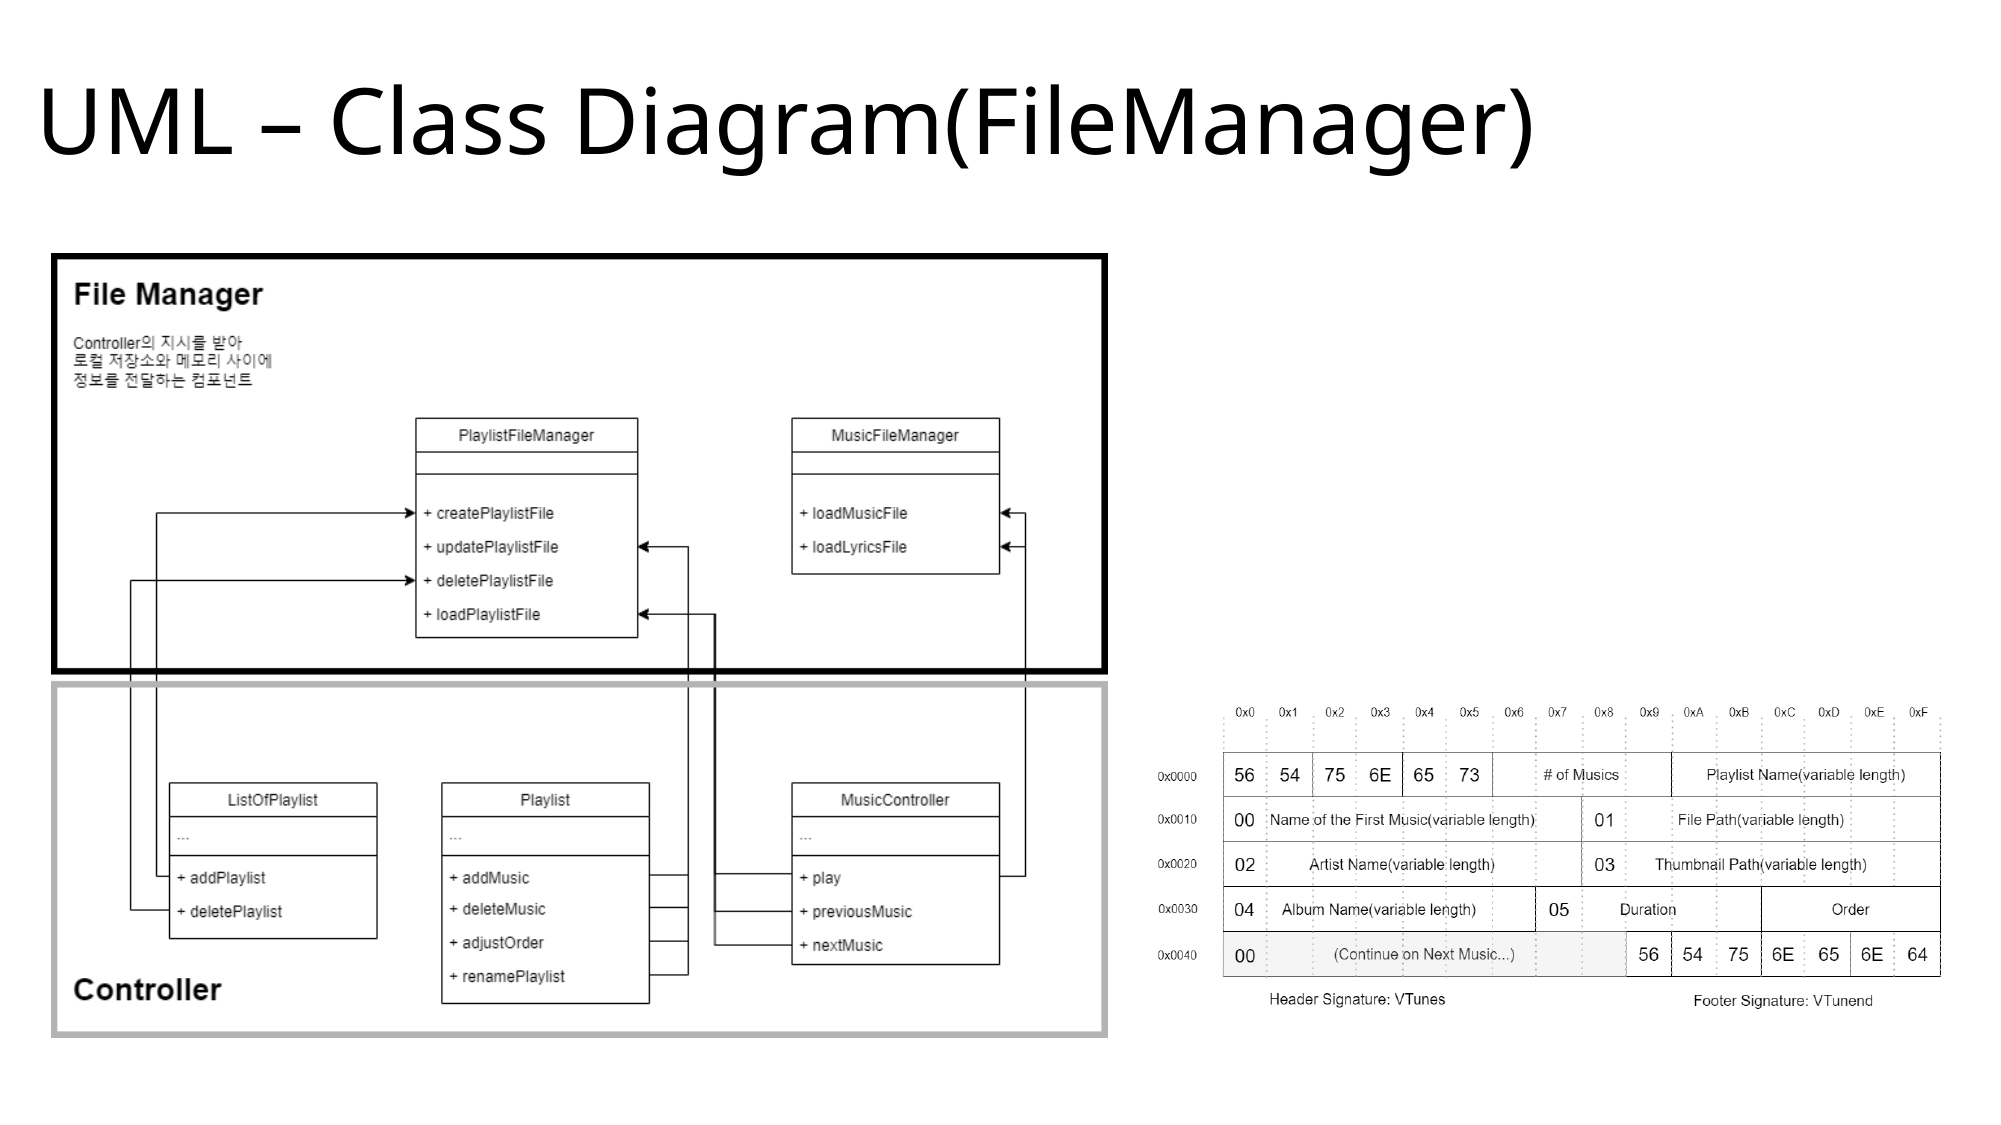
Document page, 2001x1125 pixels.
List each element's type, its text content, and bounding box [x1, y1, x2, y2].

picture [51, 253, 1108, 1038]
picture [1132, 678, 1987, 1022]
title UML – Class Diagram(FileManager) [21, 16, 1747, 234]
